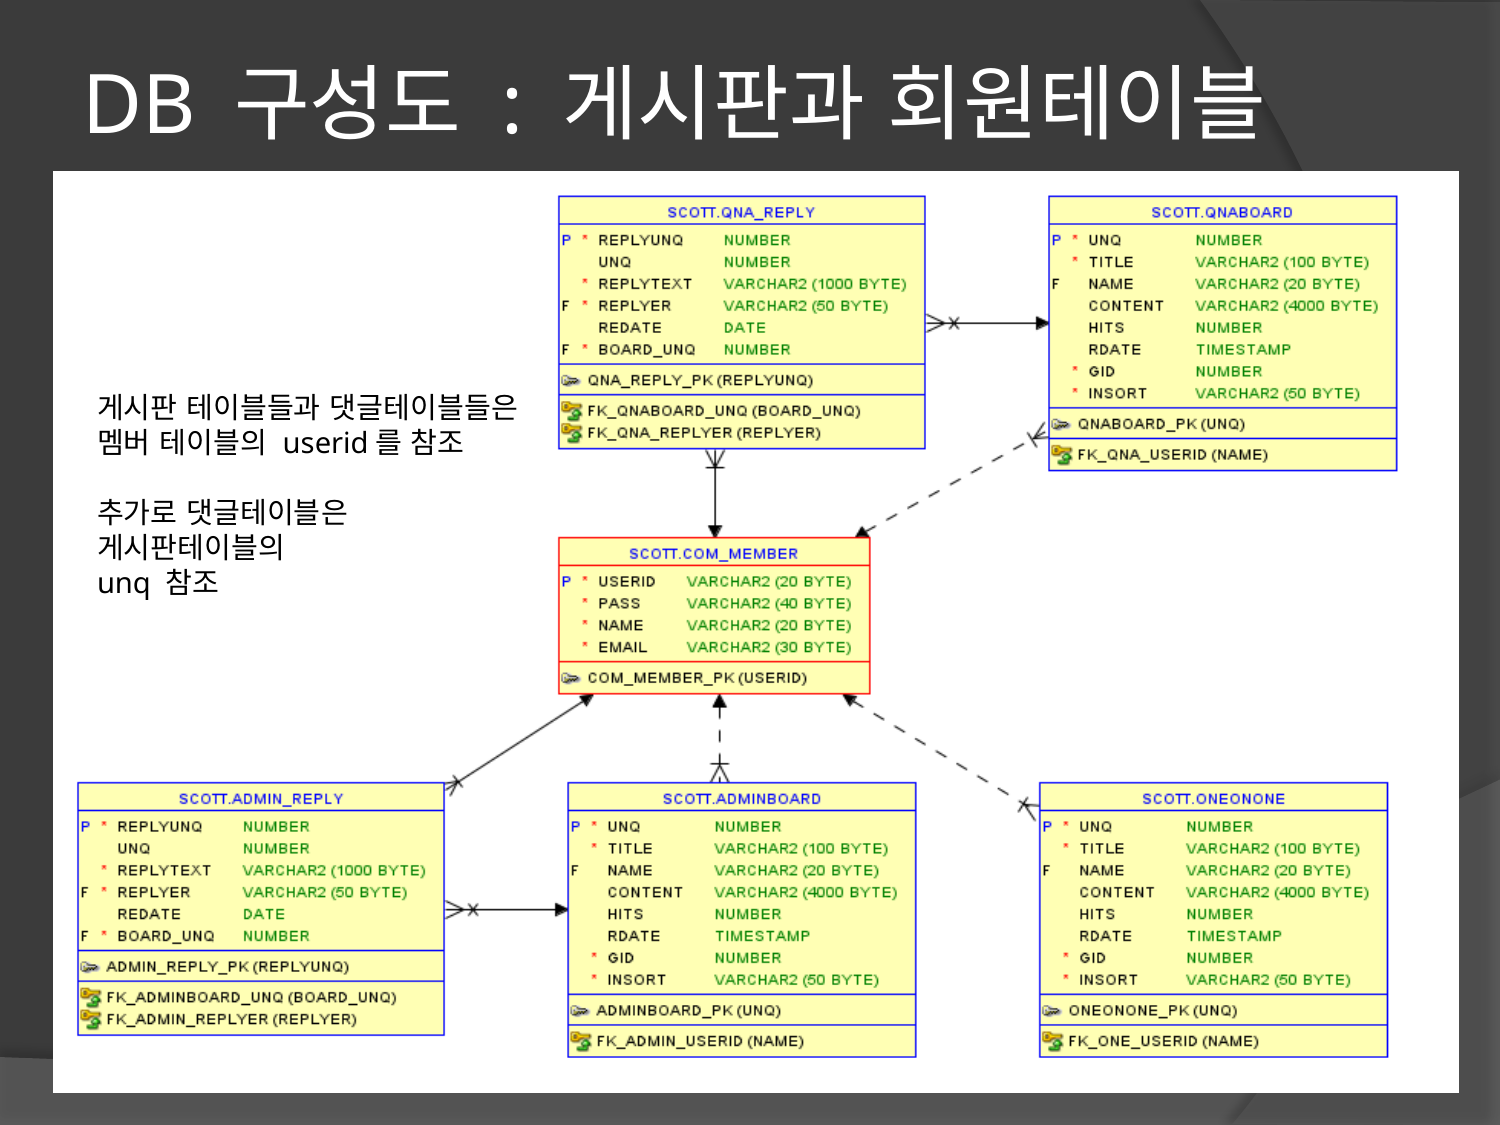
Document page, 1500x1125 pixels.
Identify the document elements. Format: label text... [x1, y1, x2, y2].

picture [52, 170, 1459, 1093]
title DB 구성도 : 게시판과 회원테이블 [75, 7, 1392, 160]
